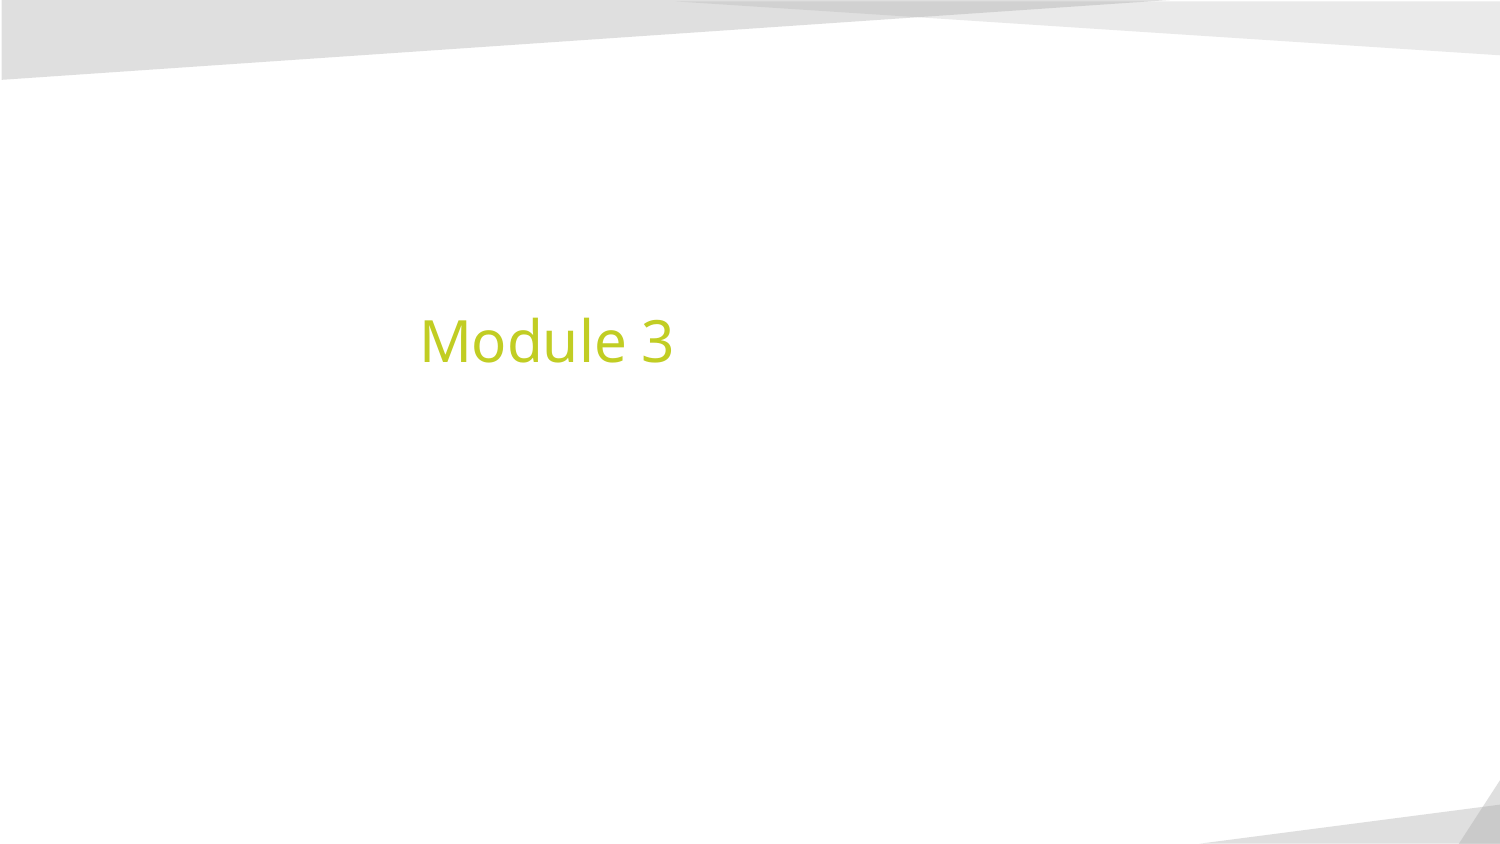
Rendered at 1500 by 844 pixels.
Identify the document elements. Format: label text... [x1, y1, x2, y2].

title Module 3 [404, 295, 957, 393]
